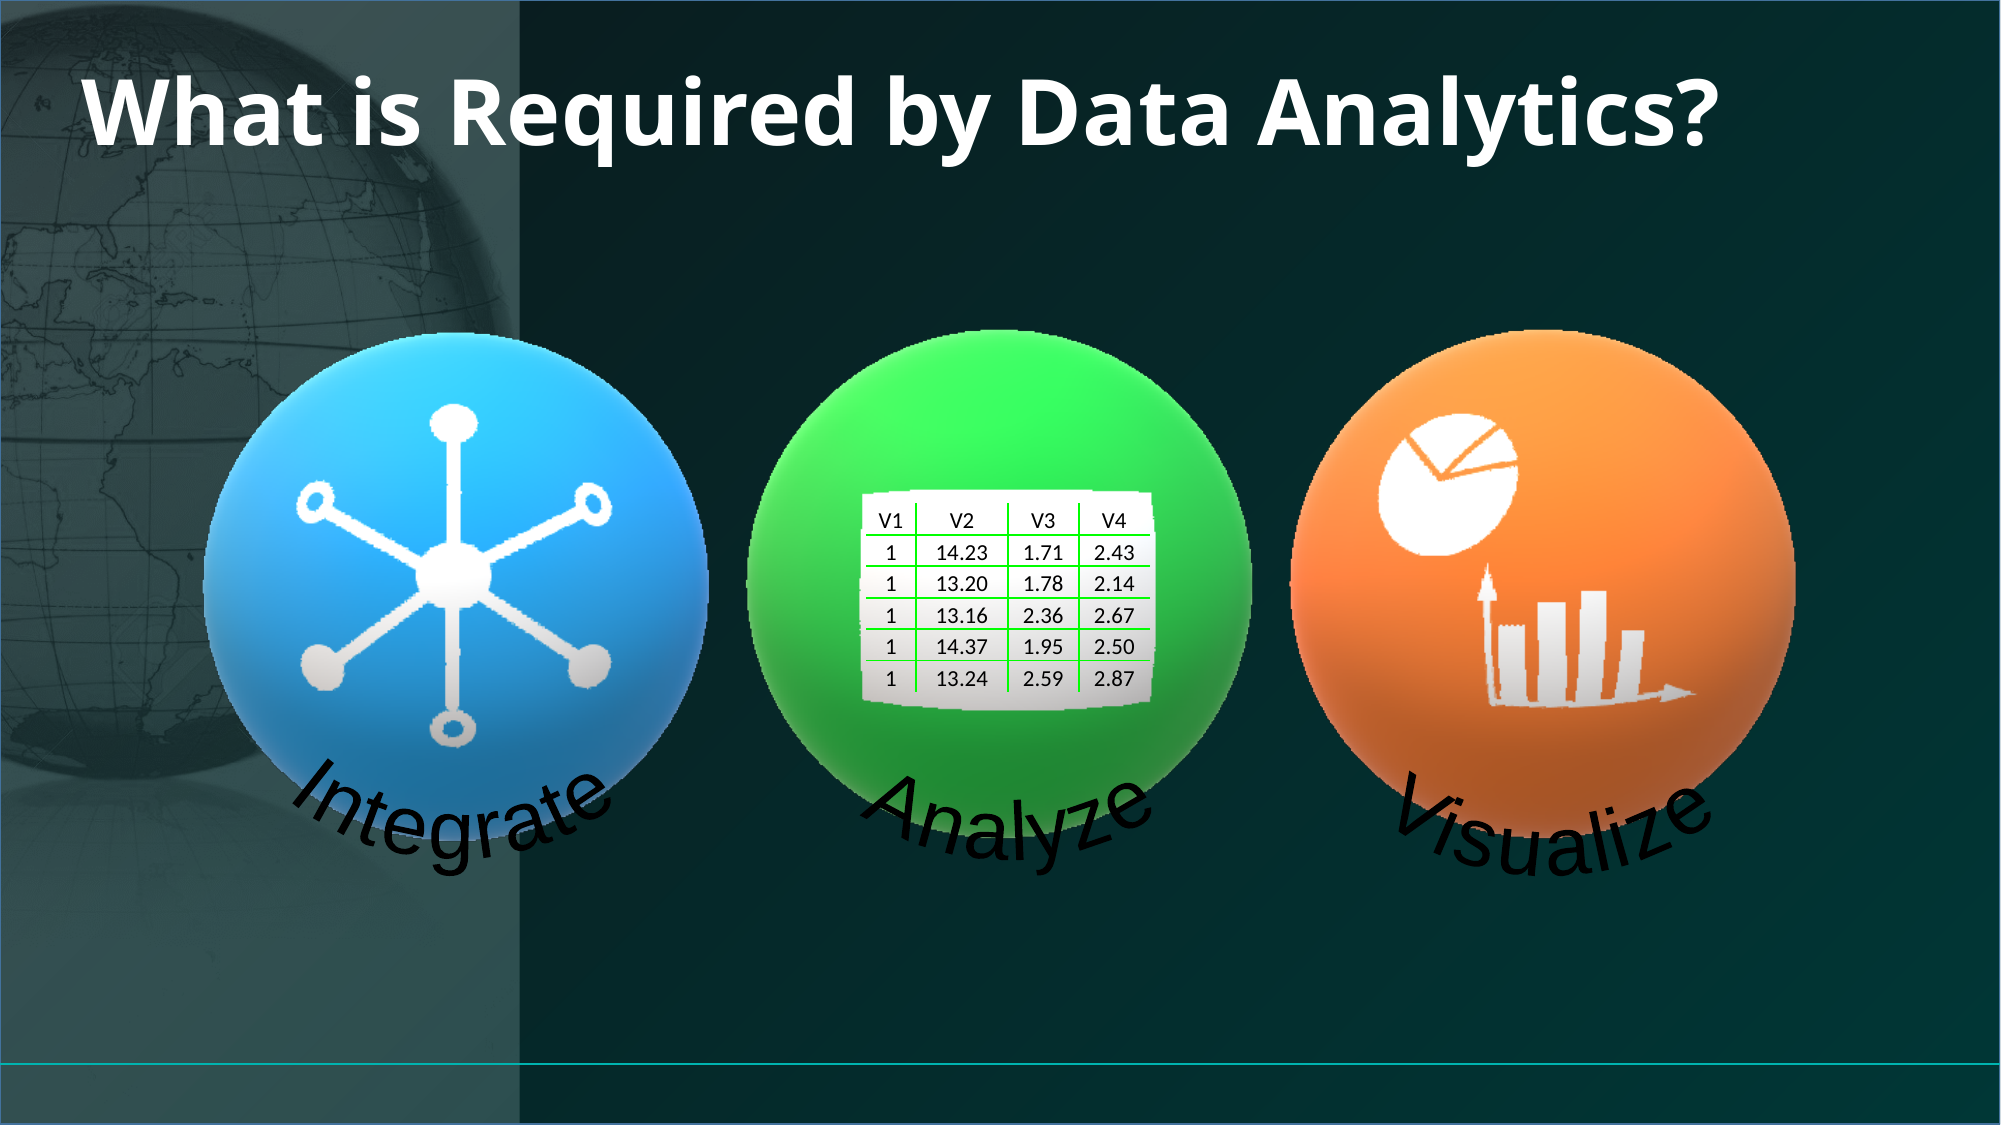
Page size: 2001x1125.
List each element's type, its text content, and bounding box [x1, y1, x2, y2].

title What is Required by Data Analytics? [66, 15, 1936, 218]
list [187, 324, 1813, 847]
